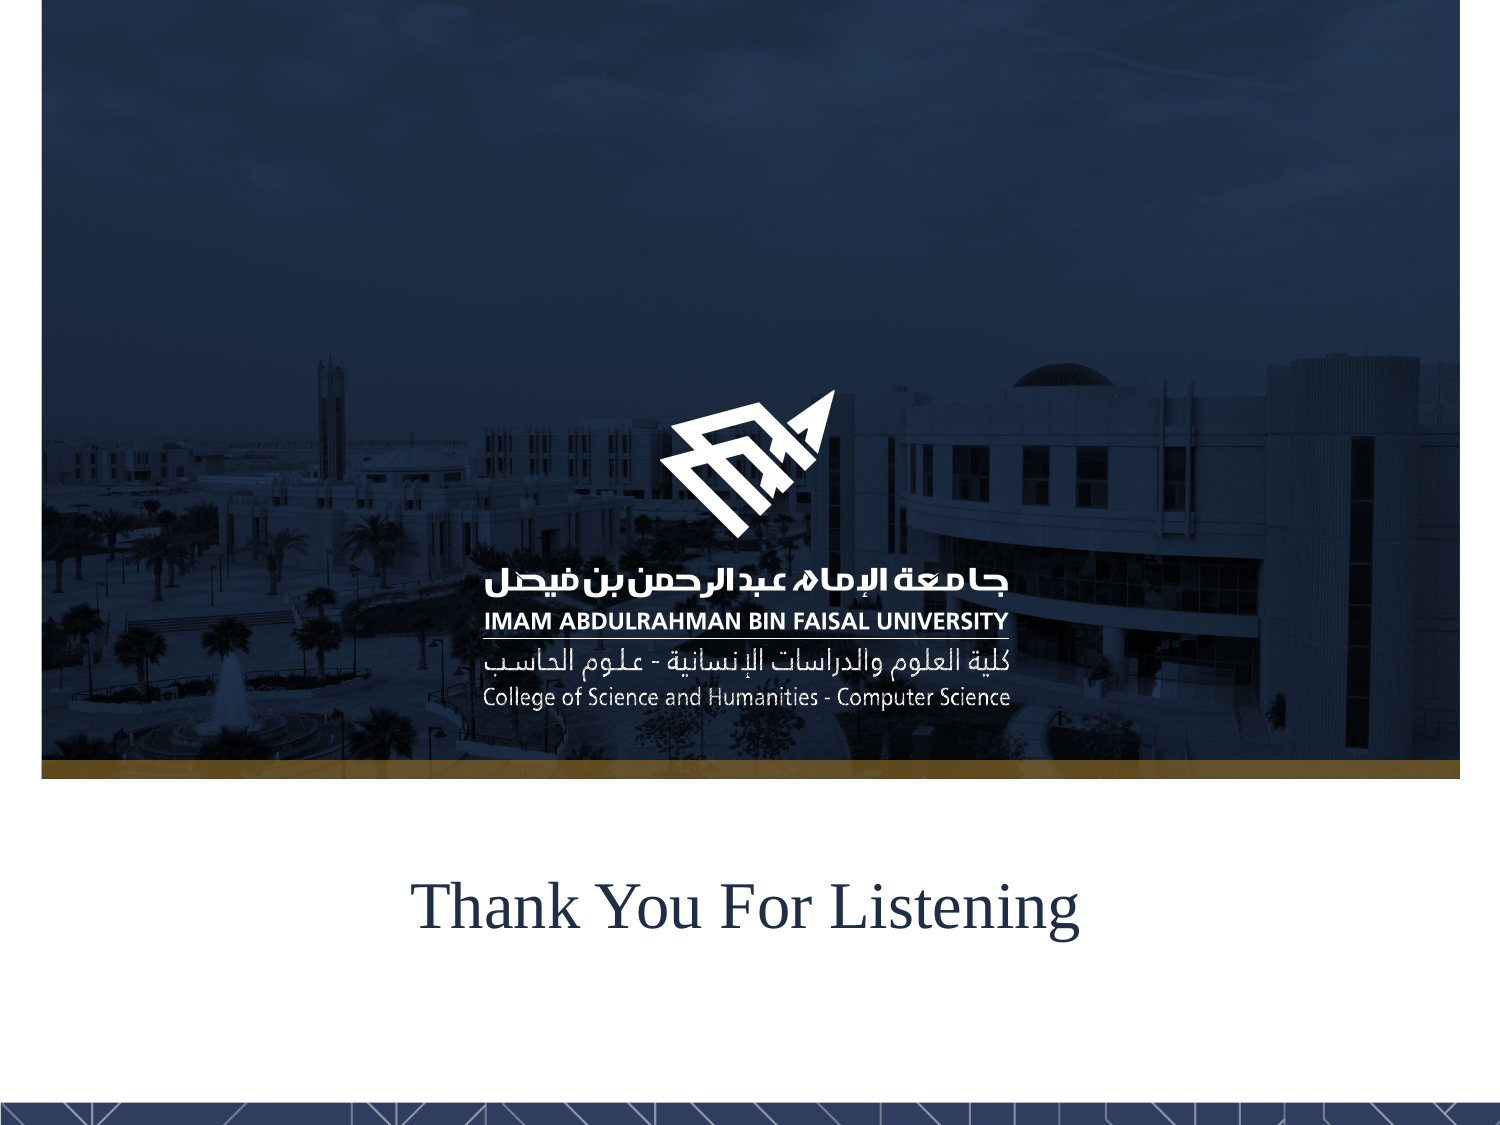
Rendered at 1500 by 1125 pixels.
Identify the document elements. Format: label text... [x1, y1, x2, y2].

text_box Thank You For Listening [302, 855, 1190, 950]
picture [0, 0, 1500, 1125]
